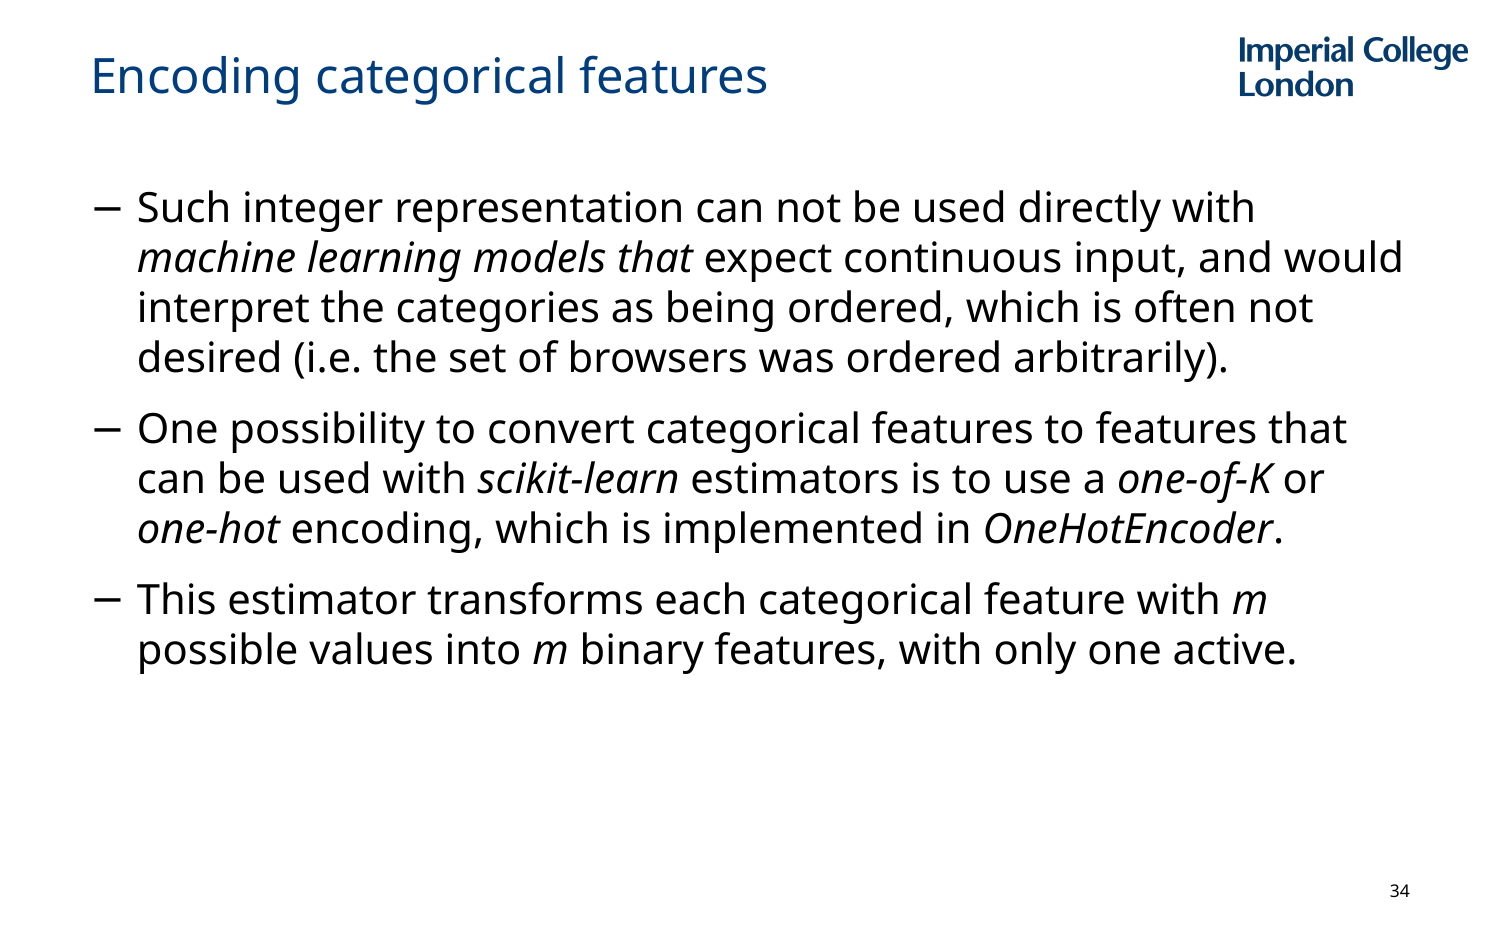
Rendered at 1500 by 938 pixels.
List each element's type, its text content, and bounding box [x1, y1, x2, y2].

picture [1425, 18, 1486, 114]
title Encoding categorical features [75, 0, 1425, 153]
list Such integer representation can not be used directly with machine learning models that expect continuous input, and would interpret the categories as being ordered, which is often not desired (i.e. the set of browsers was ordered arbitrarily). One possibility to convert categorical features to features that can be used with scikit-learn estimators is to use a one-of-K or one-hot encoding, which is implemented in OneHotEncoder. This estimator transforms each categorical feature with m possible values into m binary features, with only one active. [75, 173, 1425, 853]
slide_number 34 [1074, 872, 1426, 920]
